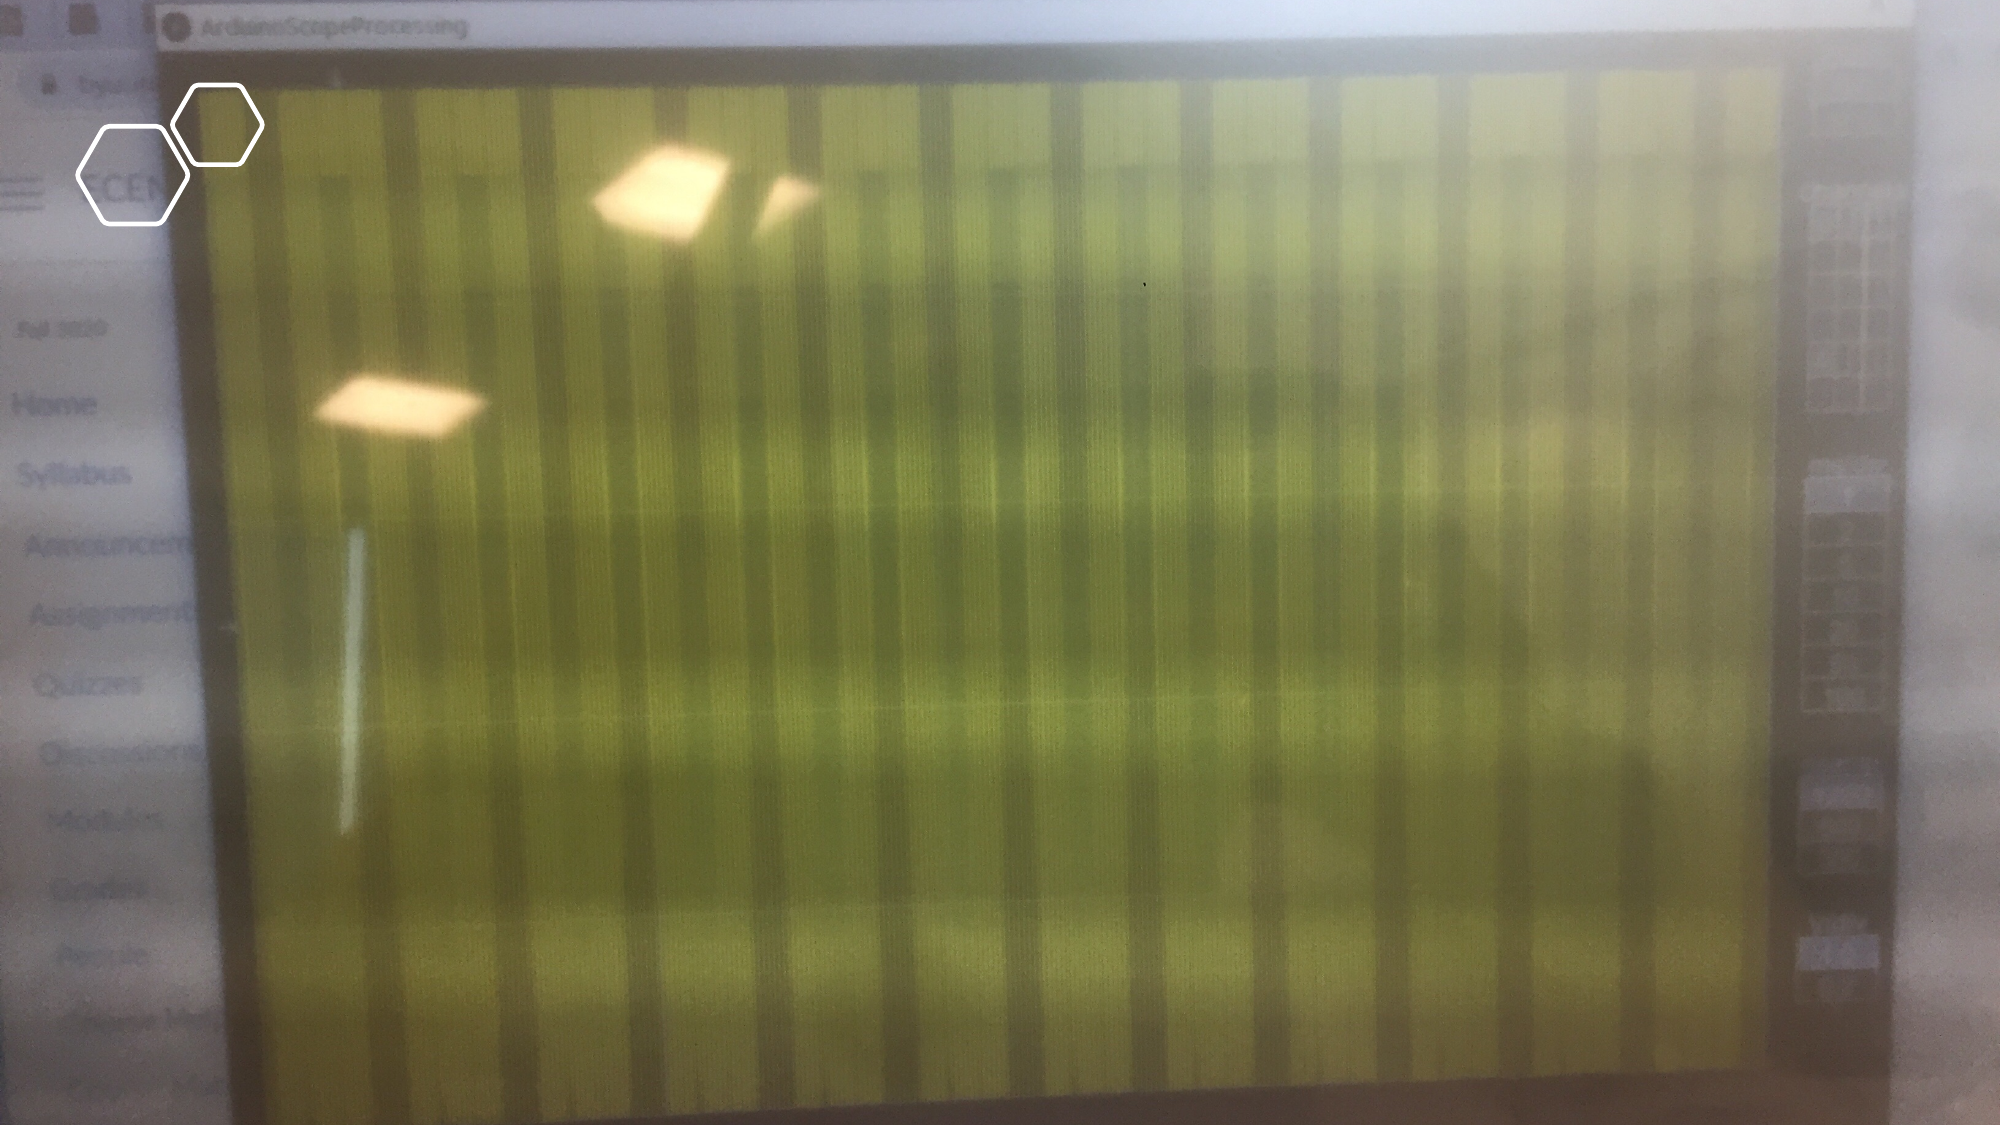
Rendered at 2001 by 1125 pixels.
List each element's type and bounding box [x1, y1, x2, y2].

text_box [77, 85, 263, 225]
list [0, 0, 2000, 1125]
